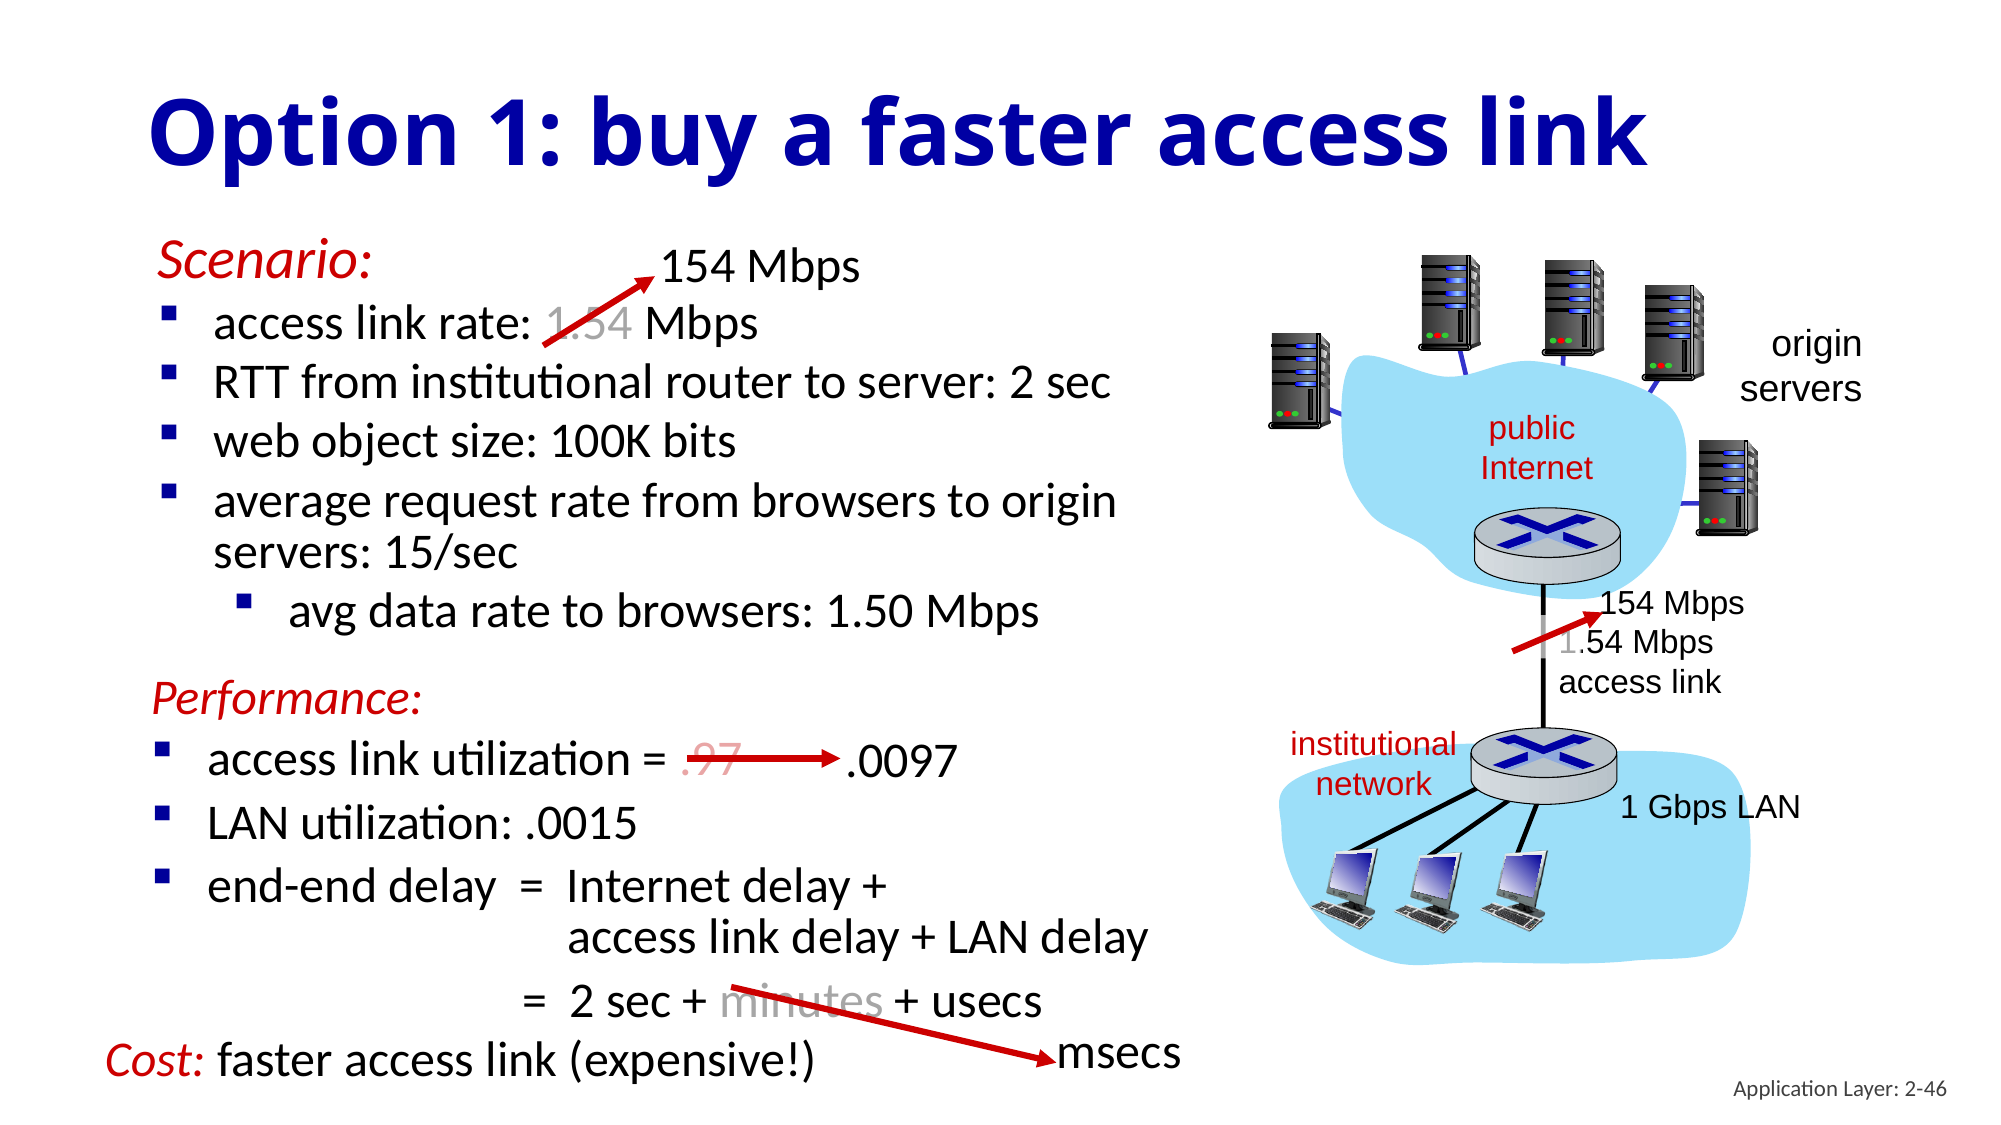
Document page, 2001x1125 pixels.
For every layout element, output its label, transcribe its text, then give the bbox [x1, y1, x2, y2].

text_box 1 Gbps LAN [1605, 777, 1817, 832]
text_box 1.54 Mbps access link [1543, 659, 1739, 708]
text_box Performance: access link utilization = .97 LAN utilization: .0015 end-end delay = Internet delay + access link delay + LAN delay = 2 sec + minutes + usecs [136, 666, 1187, 1018]
text_box institutional network [1275, 714, 1473, 810]
text_box Scenario: access link rate: 1.54 Mbps RTT from institutional router to server: 2 sec web object size: 100K bits average request rate from browsers to origin servers: 15/sec avg data rate to browsers: 1.50 Mbps [142, 223, 1148, 637]
text_box [1279, 805, 1751, 966]
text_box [713, 972, 1223, 1087]
title Option 1: buy a faster access link [131, 62, 1856, 209]
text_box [667, 719, 1091, 796]
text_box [1463, 846, 1550, 938]
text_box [1377, 848, 1464, 940]
text_box Cost: faster access link (expensive!) [90, 1018, 945, 1094]
text_box [1618, 750, 1736, 777]
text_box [536, 224, 1845, 659]
text_box origin servers [1845, 311, 1878, 417]
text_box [1470, 727, 1617, 805]
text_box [1293, 844, 1380, 936]
slide_number Application Layer: 2-46 [1512, 1056, 1963, 1117]
